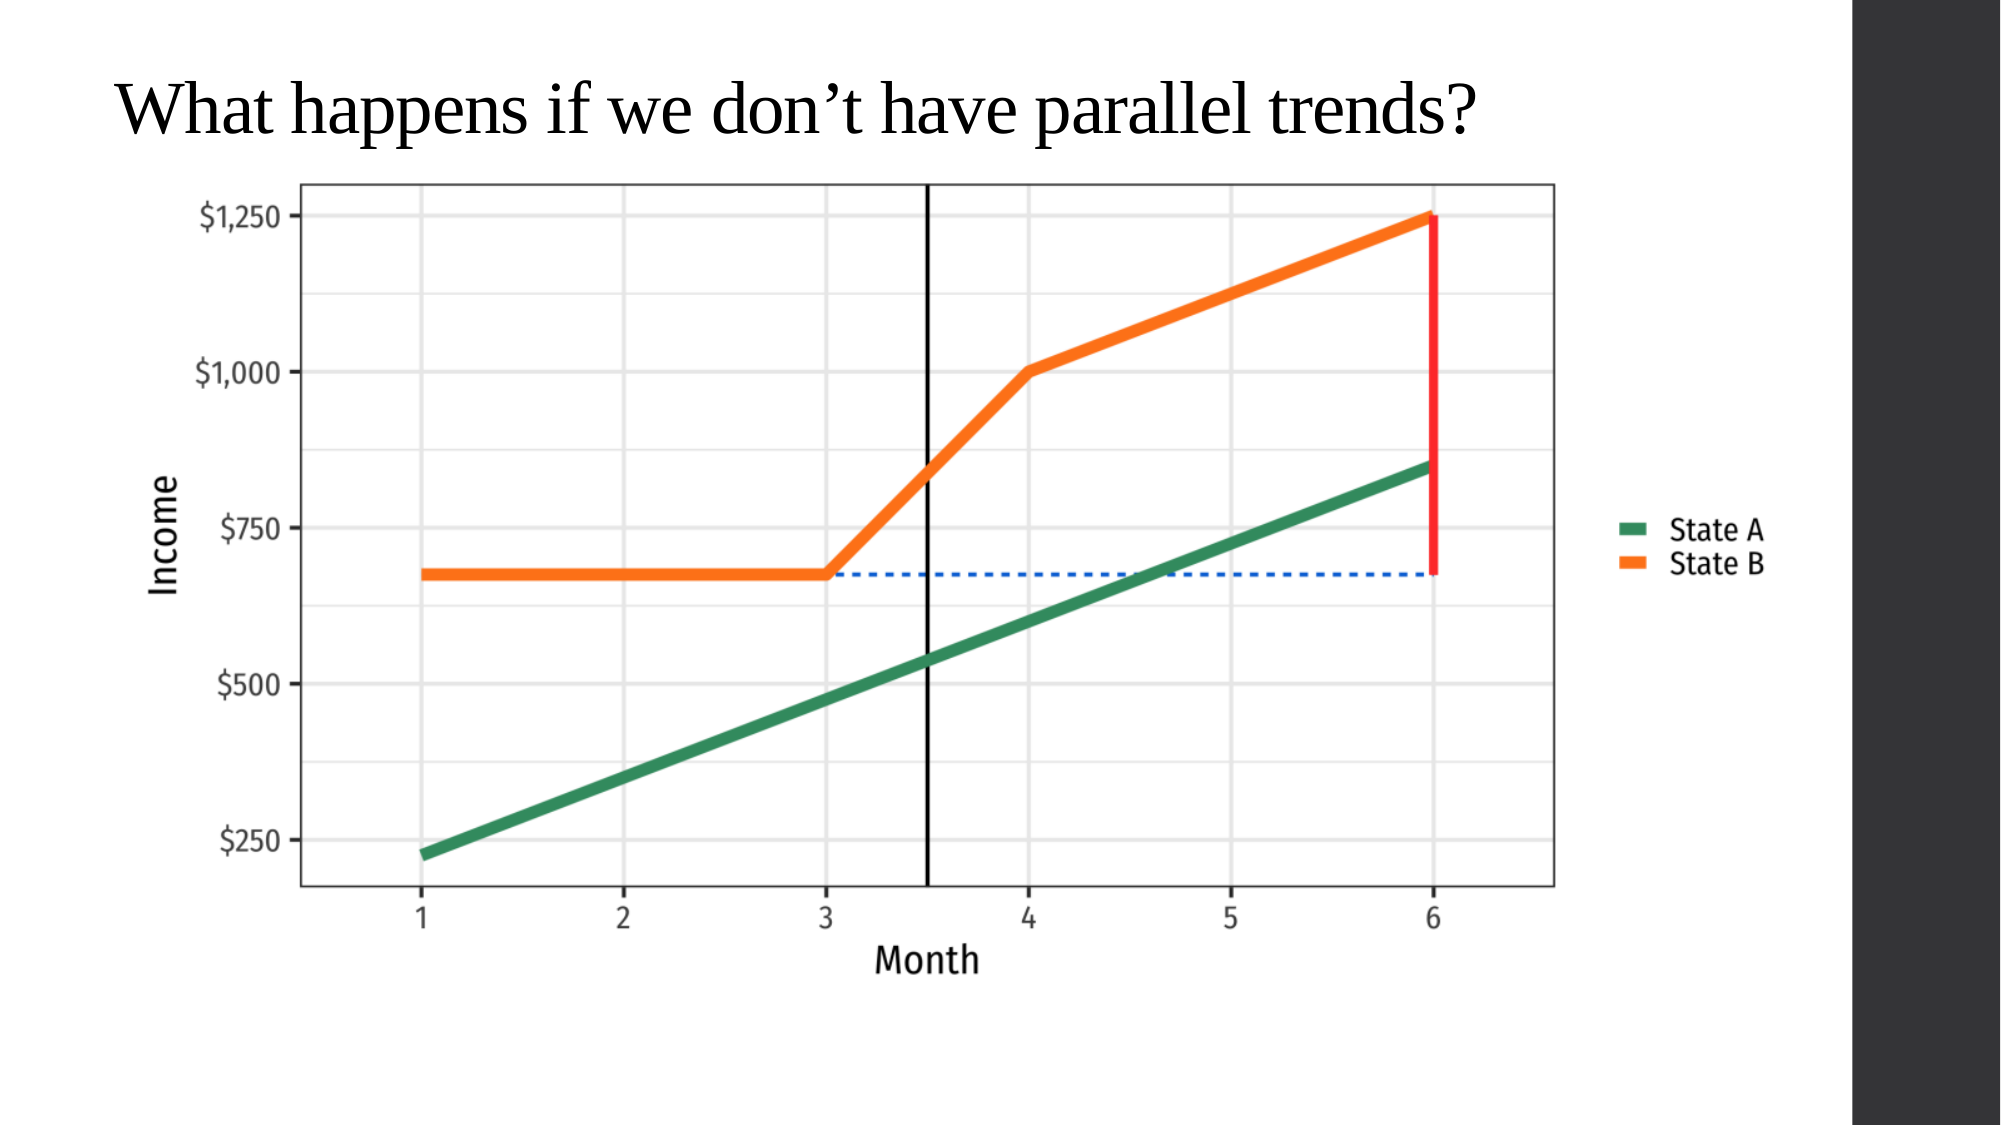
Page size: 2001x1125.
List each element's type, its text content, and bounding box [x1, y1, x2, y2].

picture [130, 160, 1782, 991]
title What happens if we don’t have parallel trends? [99, 55, 1813, 158]
